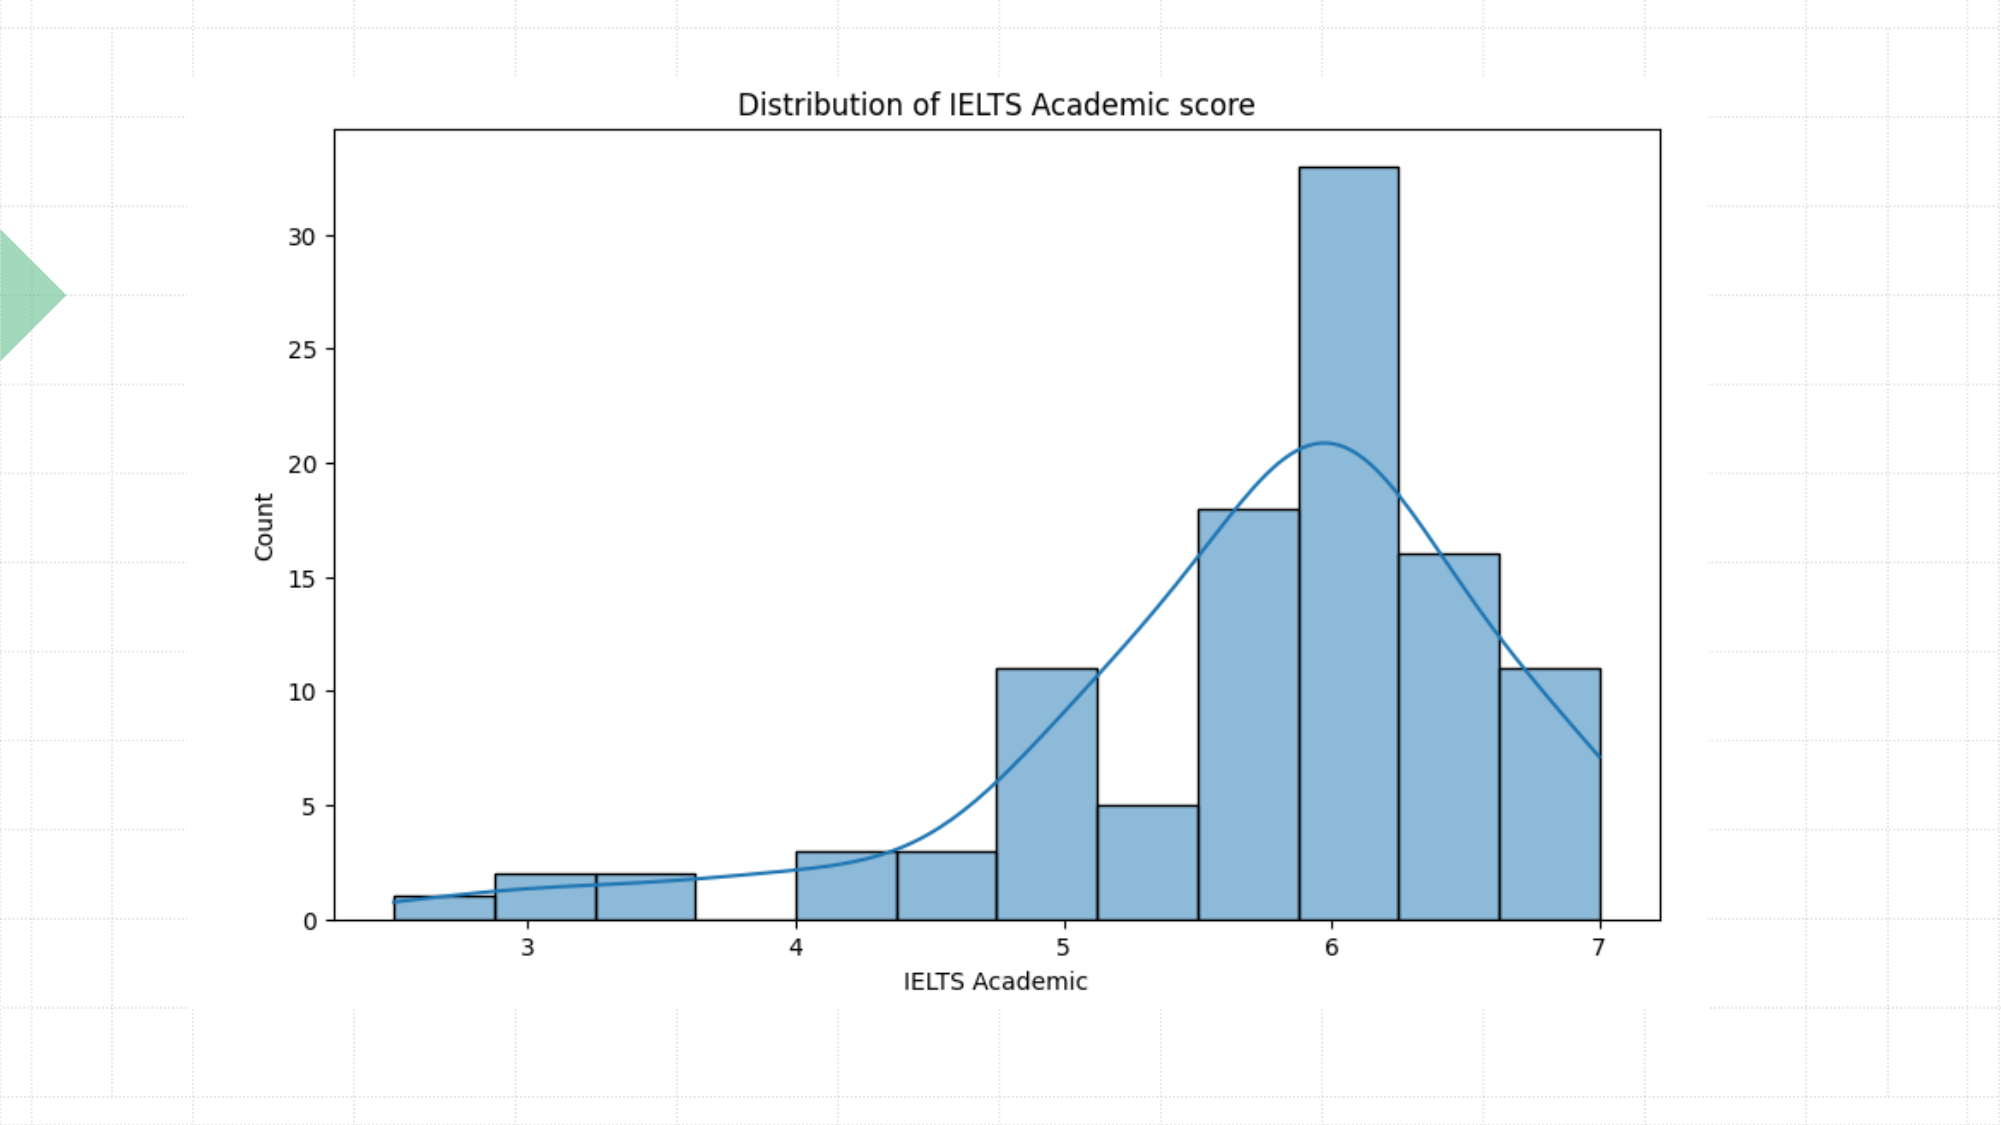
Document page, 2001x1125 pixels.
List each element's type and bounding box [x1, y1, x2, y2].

picture [187, 78, 1708, 1009]
